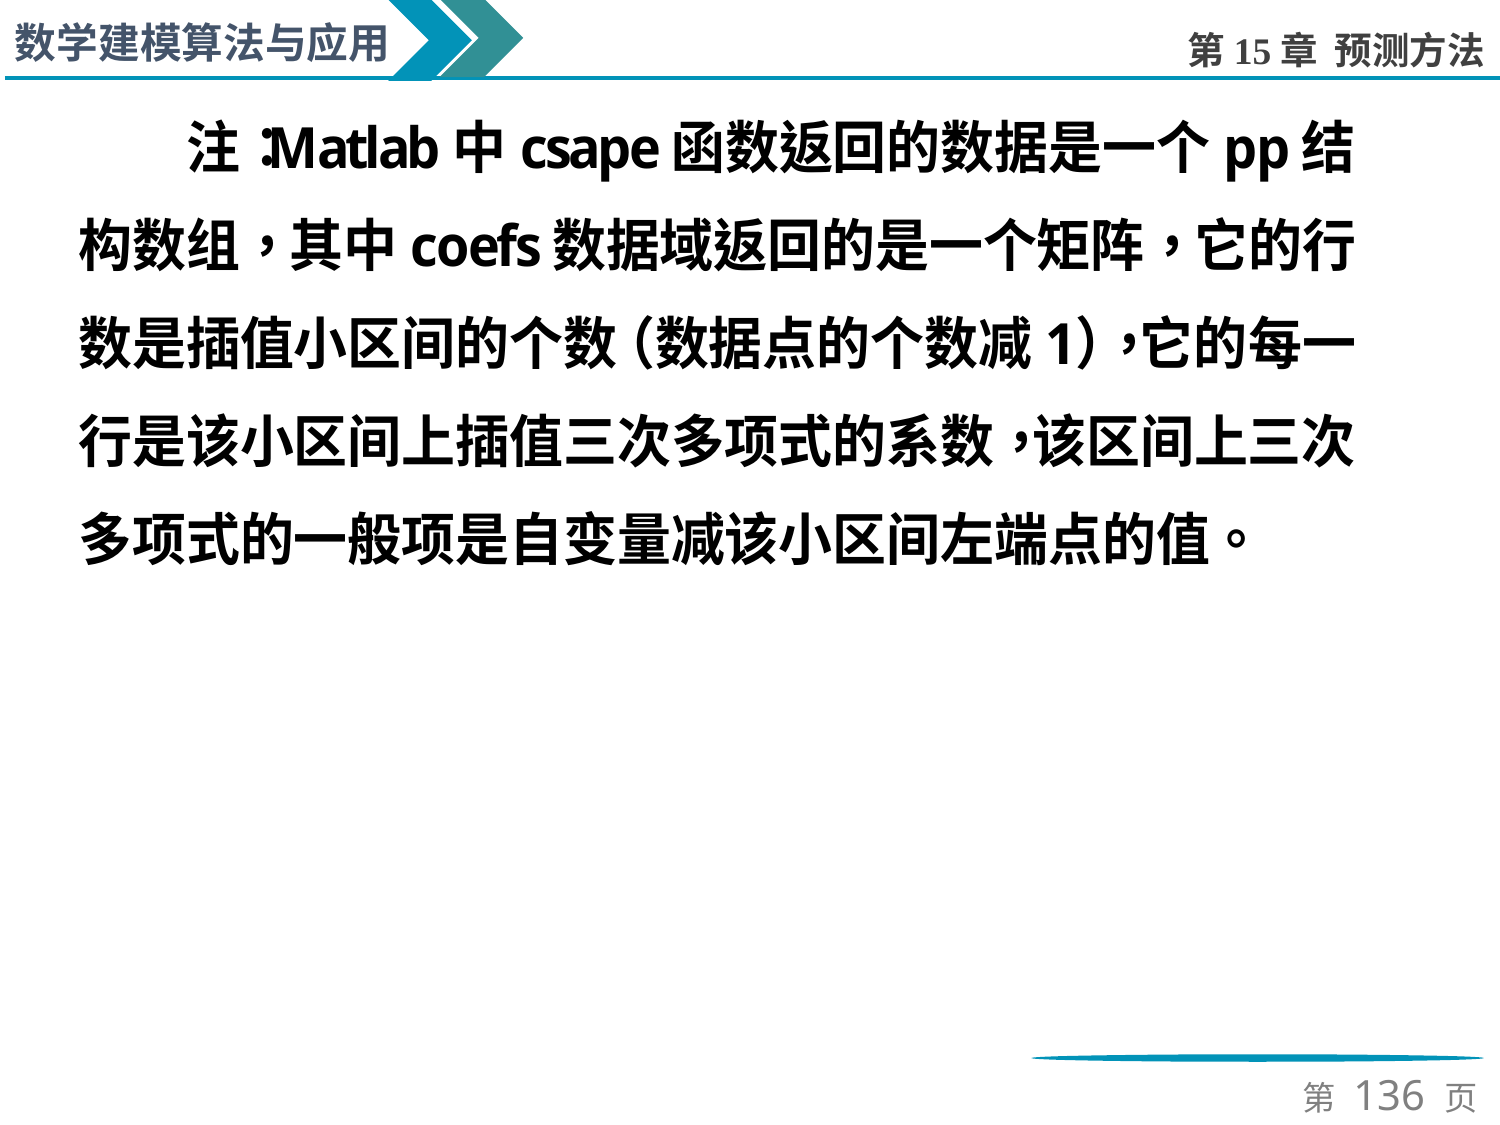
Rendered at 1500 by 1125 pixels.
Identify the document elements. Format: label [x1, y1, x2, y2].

text_box [78, 102, 1355, 692]
